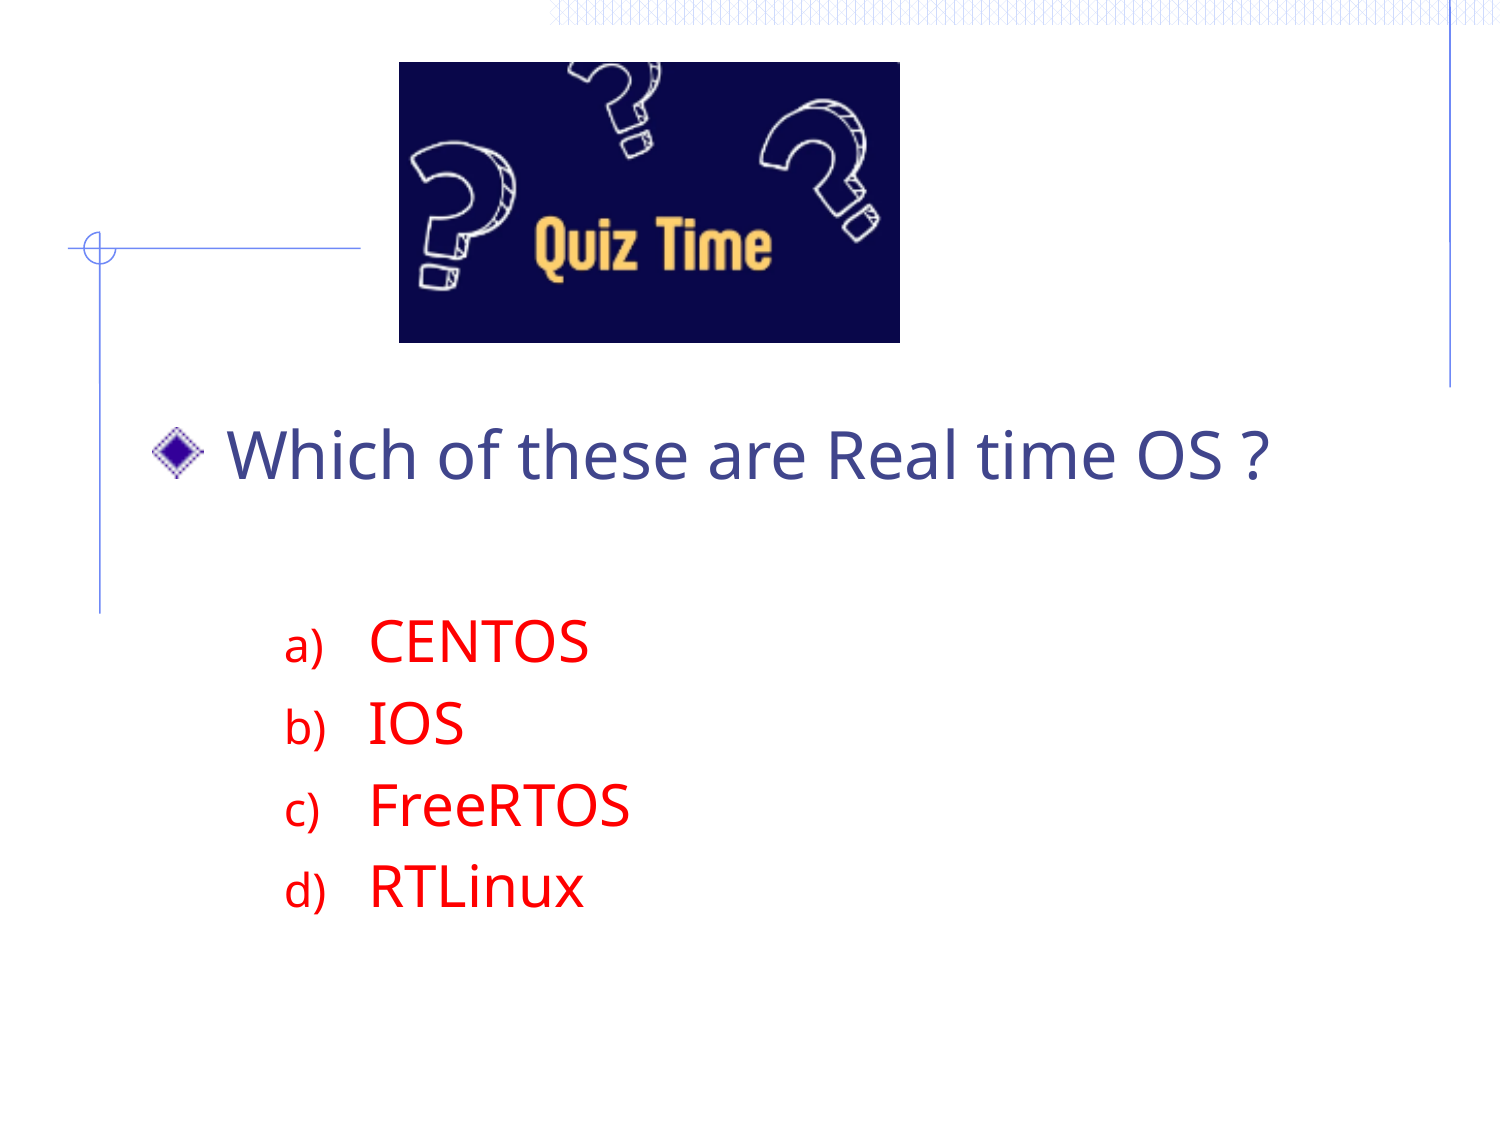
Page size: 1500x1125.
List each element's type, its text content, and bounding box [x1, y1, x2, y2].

title [99, 49, 1376, 238]
picture [399, 62, 901, 343]
picture [152, 427, 204, 479]
list Which of these are Real time OS ? CENTOS IOS FreeRTOS RTLinux [137, 312, 1413, 988]
